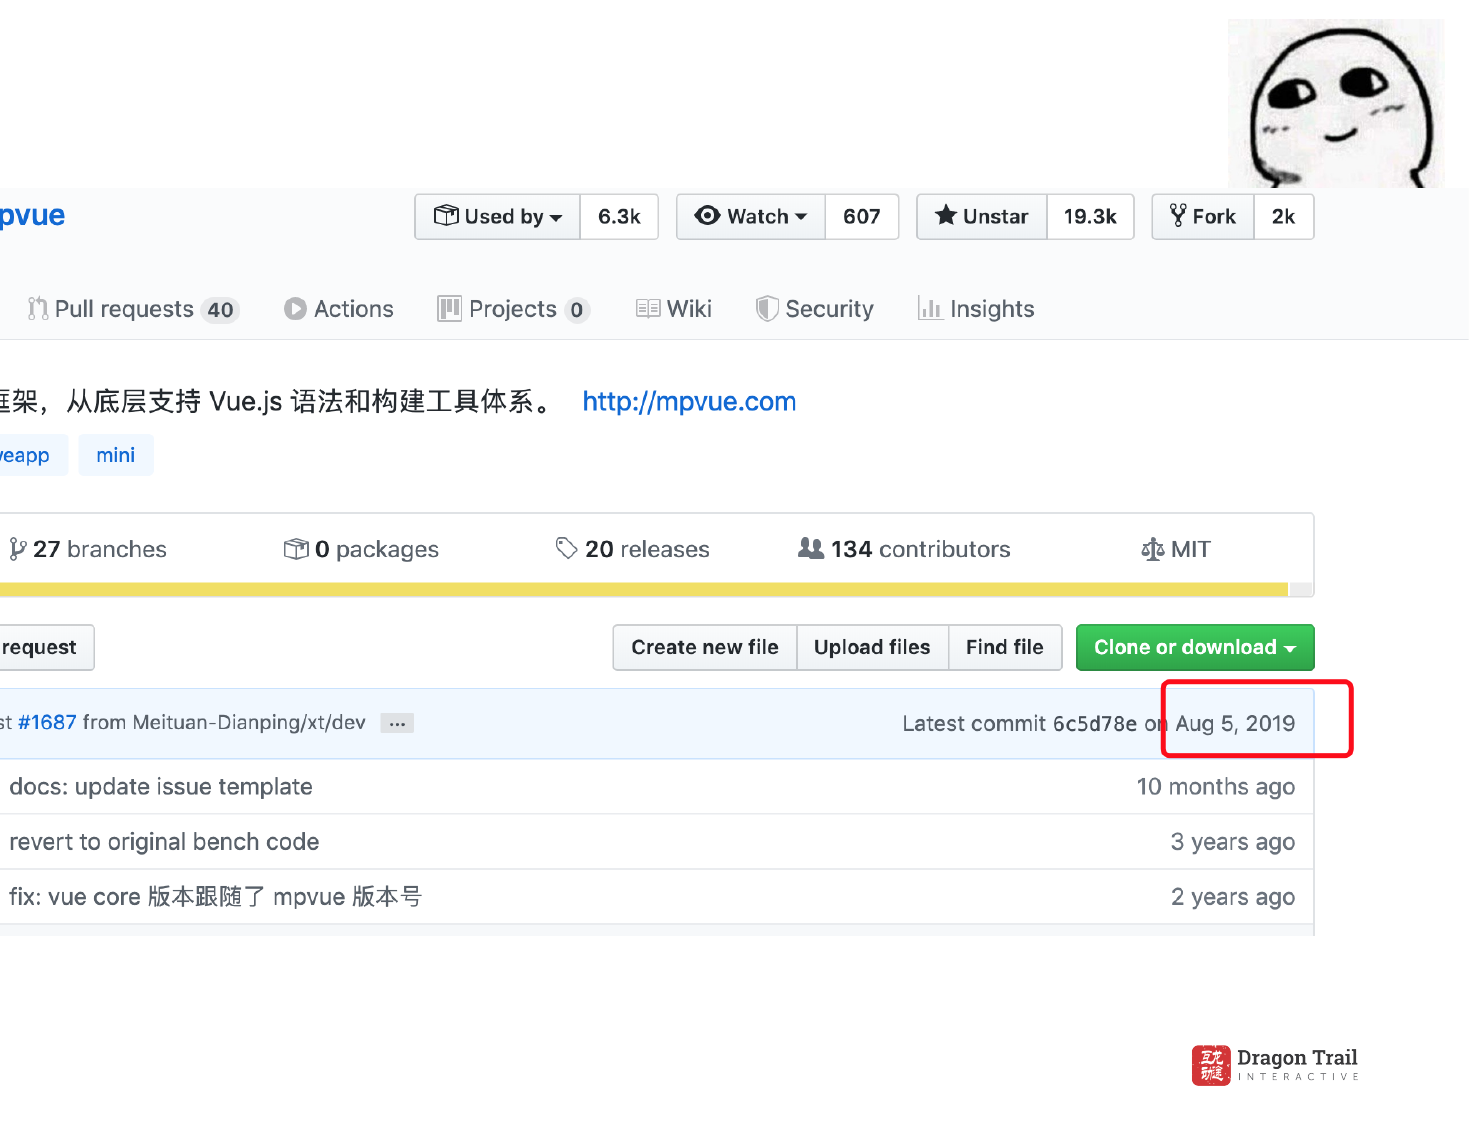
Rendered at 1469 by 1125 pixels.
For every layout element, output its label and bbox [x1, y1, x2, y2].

text_box [1191, 1044, 1358, 1086]
picture [0, 19, 1469, 937]
